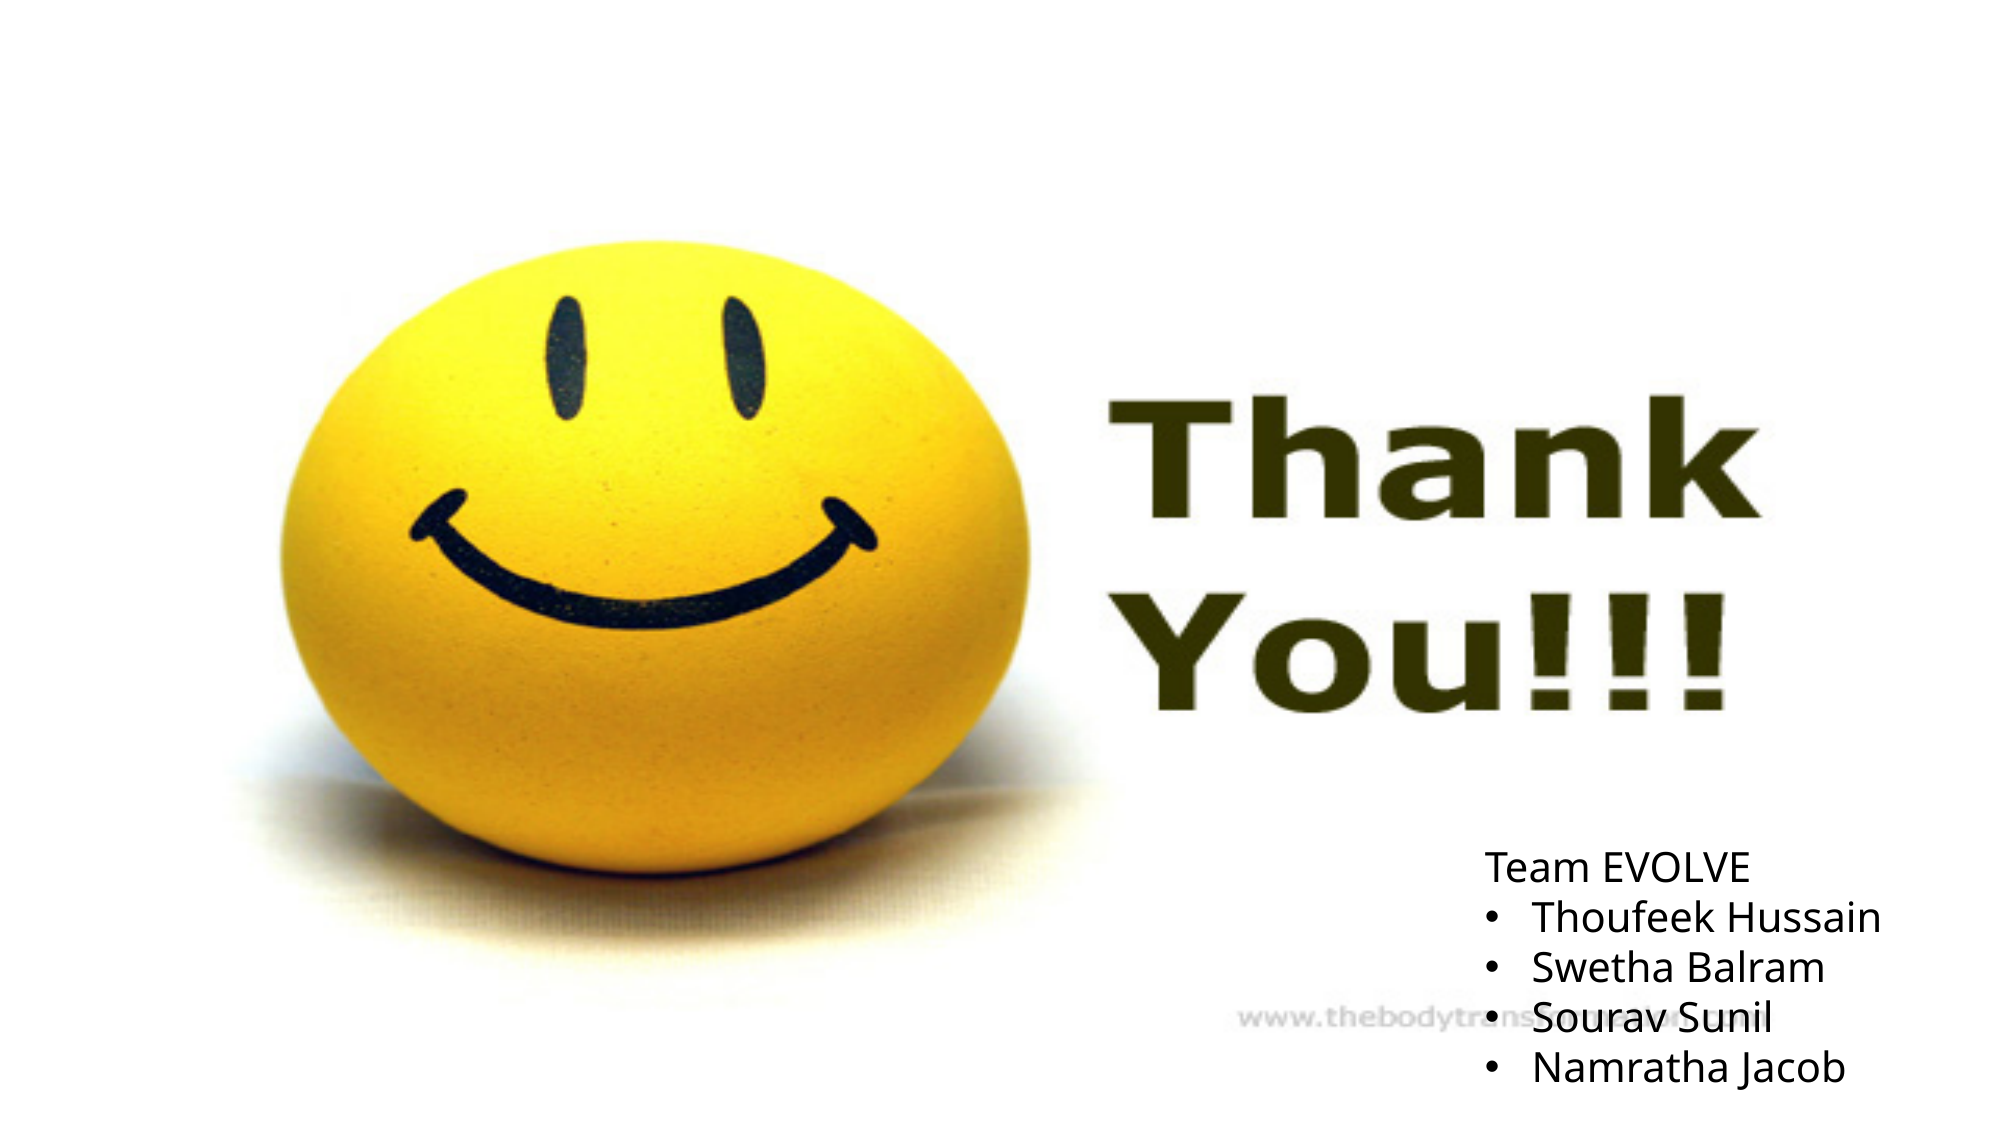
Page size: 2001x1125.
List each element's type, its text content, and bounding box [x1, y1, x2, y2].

picture [0, 0, 2001, 1125]
text_box Team EVOLVE Thoufeek Hussain Swetha Balram Sourav Sunil Namratha Jacob [1470, 833, 2000, 1099]
